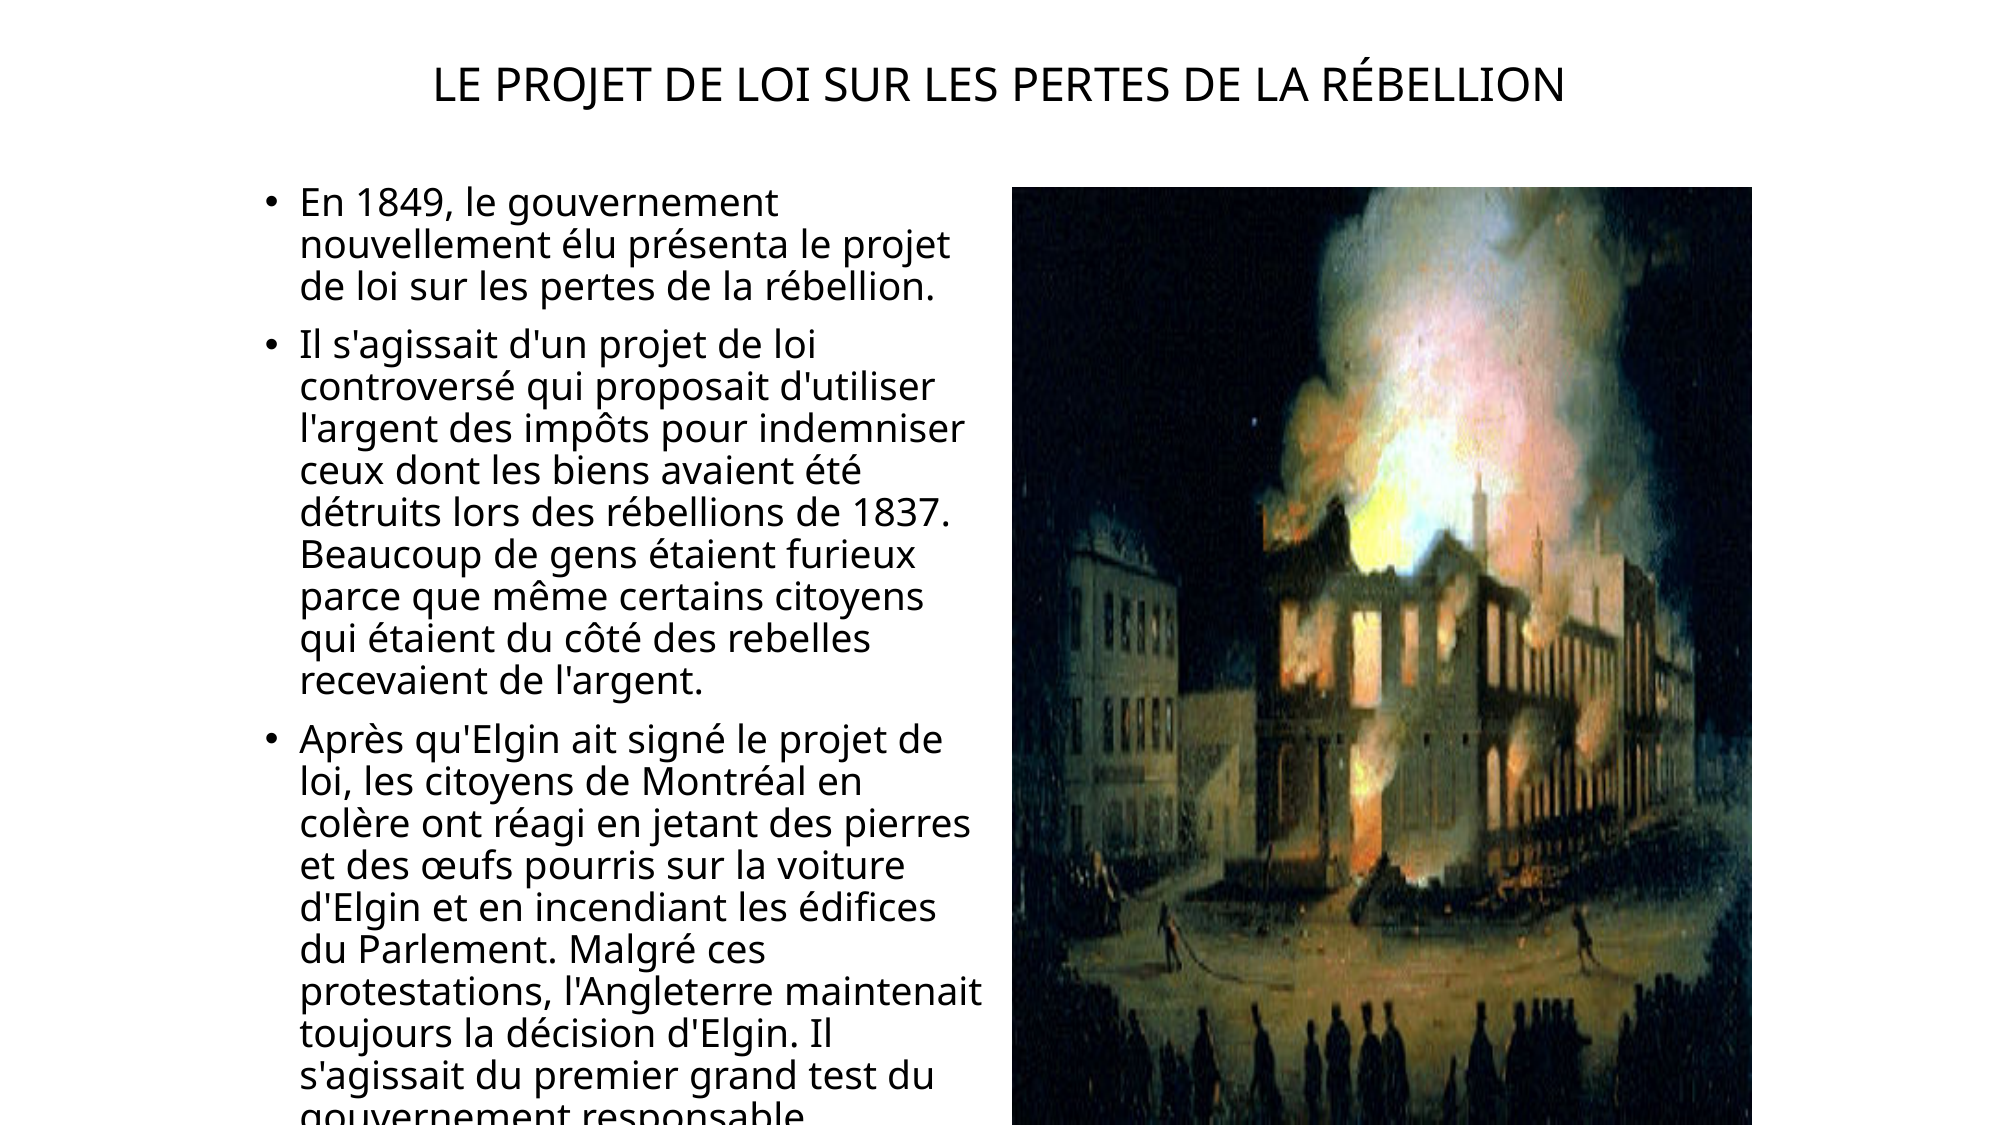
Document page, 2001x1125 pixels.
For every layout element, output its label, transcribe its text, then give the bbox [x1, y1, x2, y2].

picture [1012, 187, 1752, 1125]
title LE PROJET DE LOI SUR LES PERTES DE LA RÉBELLION [324, 37, 1675, 135]
list En 1849, le gouvernement nouvellement élu présenta le projet de loi sur les pertes de la rébellion. Il s'agissait d'un projet de loi controversé qui proposait d'utiliser l'argent des impôts pour indemniser ceux dont les biens avaient été détruits lors des rébellions de 1837. Beaucoup de gens étaient furieux parce que même certains citoyens qui étaient du côté des rebelles recevaient de l'argent. Après qu'Elgin ait signé le projet de loi, les citoyens de Montréal en colère ont réagi en jetant des pierres et des œufs pourris sur la voiture d'Elgin et en incendiant les édifices du Parlement. Malgré ces protestations, l'Angleterre maintenait toujours la décision d'Elgin. Il s'agissait du premier grand test du gouvernement responsable. [249, 174, 1000, 1125]
